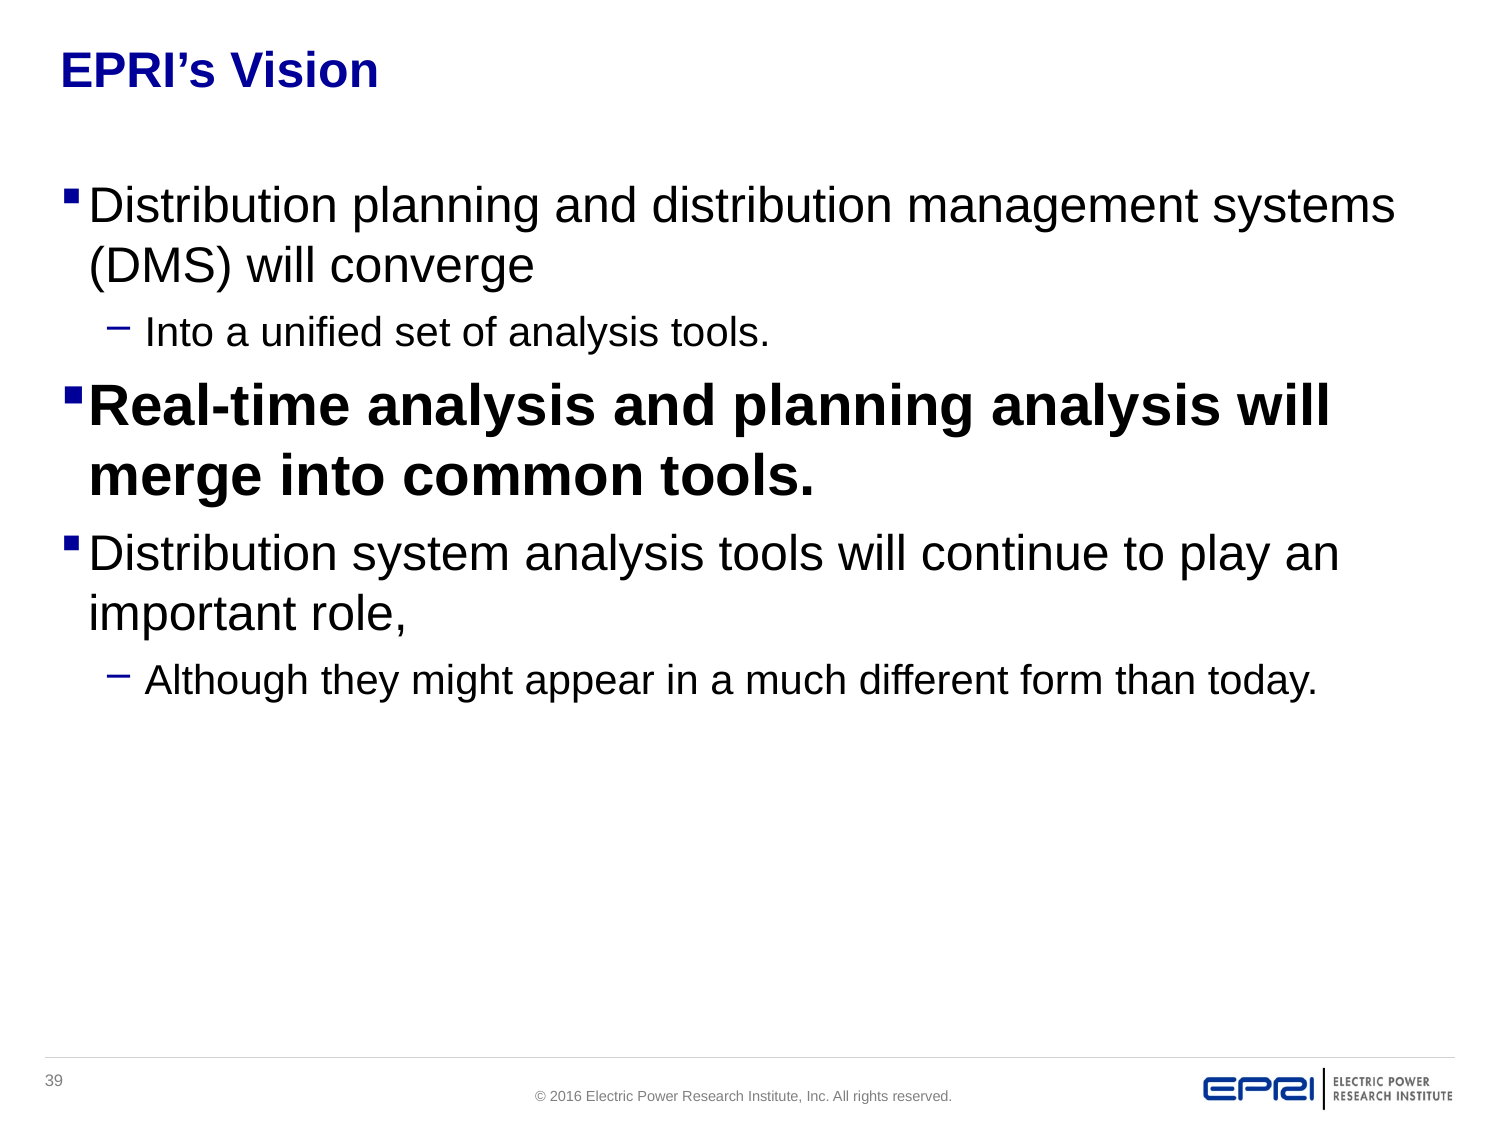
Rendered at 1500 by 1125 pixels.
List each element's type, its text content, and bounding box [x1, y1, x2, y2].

title EPRI’s Vision [44, 29, 1456, 151]
list Distribution planning and distribution management systems (DMS) will converge Into a unified set of analysis tools. Real-time analysis and planning analysis will merge into common tools. Distribution system analysis tools will continue to play an important role, Although they might appear in a much different form than today. [44, 164, 1456, 1051]
picture [1200, 1064, 1455, 1113]
